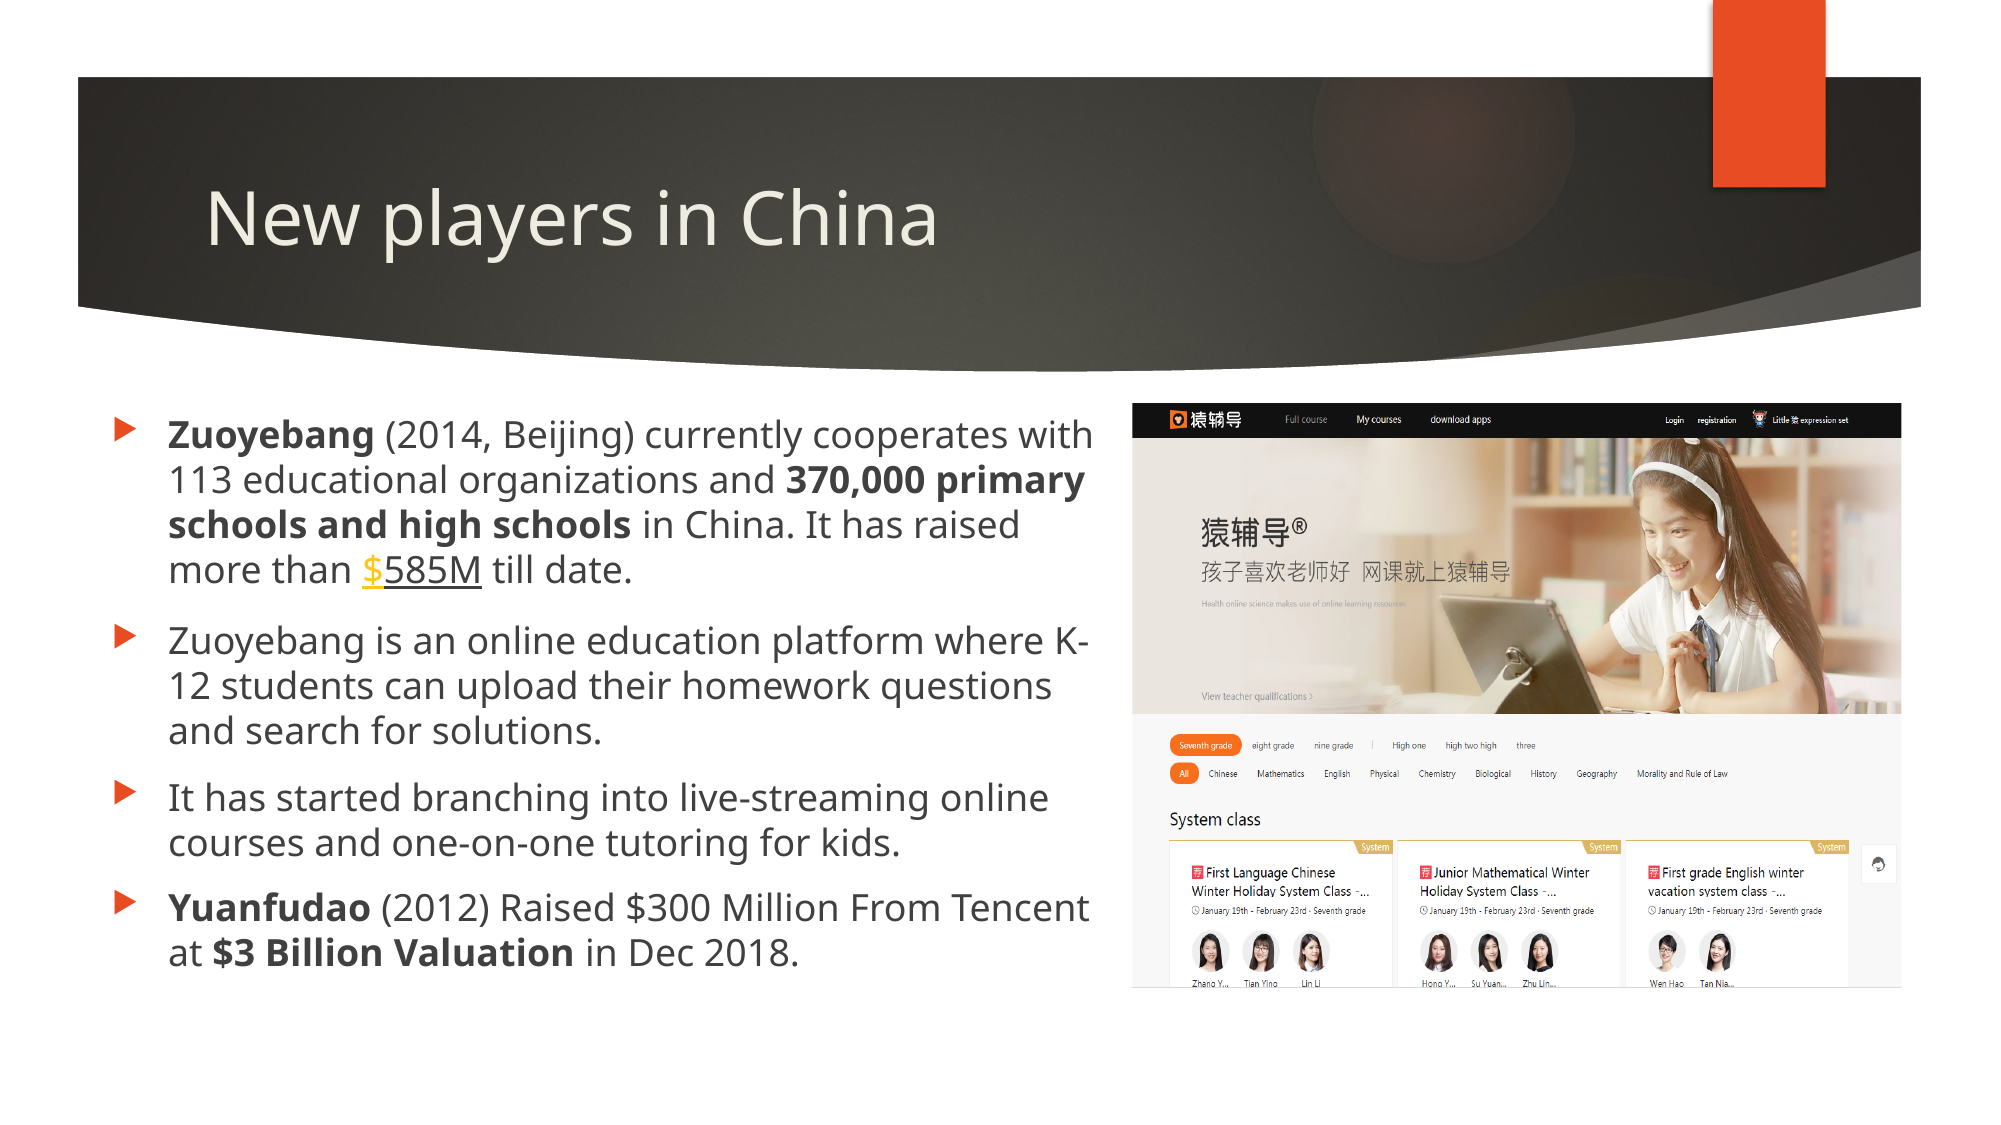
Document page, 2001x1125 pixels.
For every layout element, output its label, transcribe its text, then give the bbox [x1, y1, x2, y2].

title New players in China [189, 155, 1627, 275]
picture [1132, 402, 1902, 991]
list Zuoyebang (2014, Beijing) currently cooperates with 113 educational organizations and 370,000 primary schools and high schools in China. It has raised more than $585M till date. Zuoyebang is an online education platform where K-12 students can upload their homework questions and search for solutions. It has started branching into live-streaming online courses and one-on-one tutoring for kids. Yuanfudao (2012) Raised $300 Million From Tencent at $3 Billion Valuation in Dec 2018. [96, 403, 1133, 1125]
